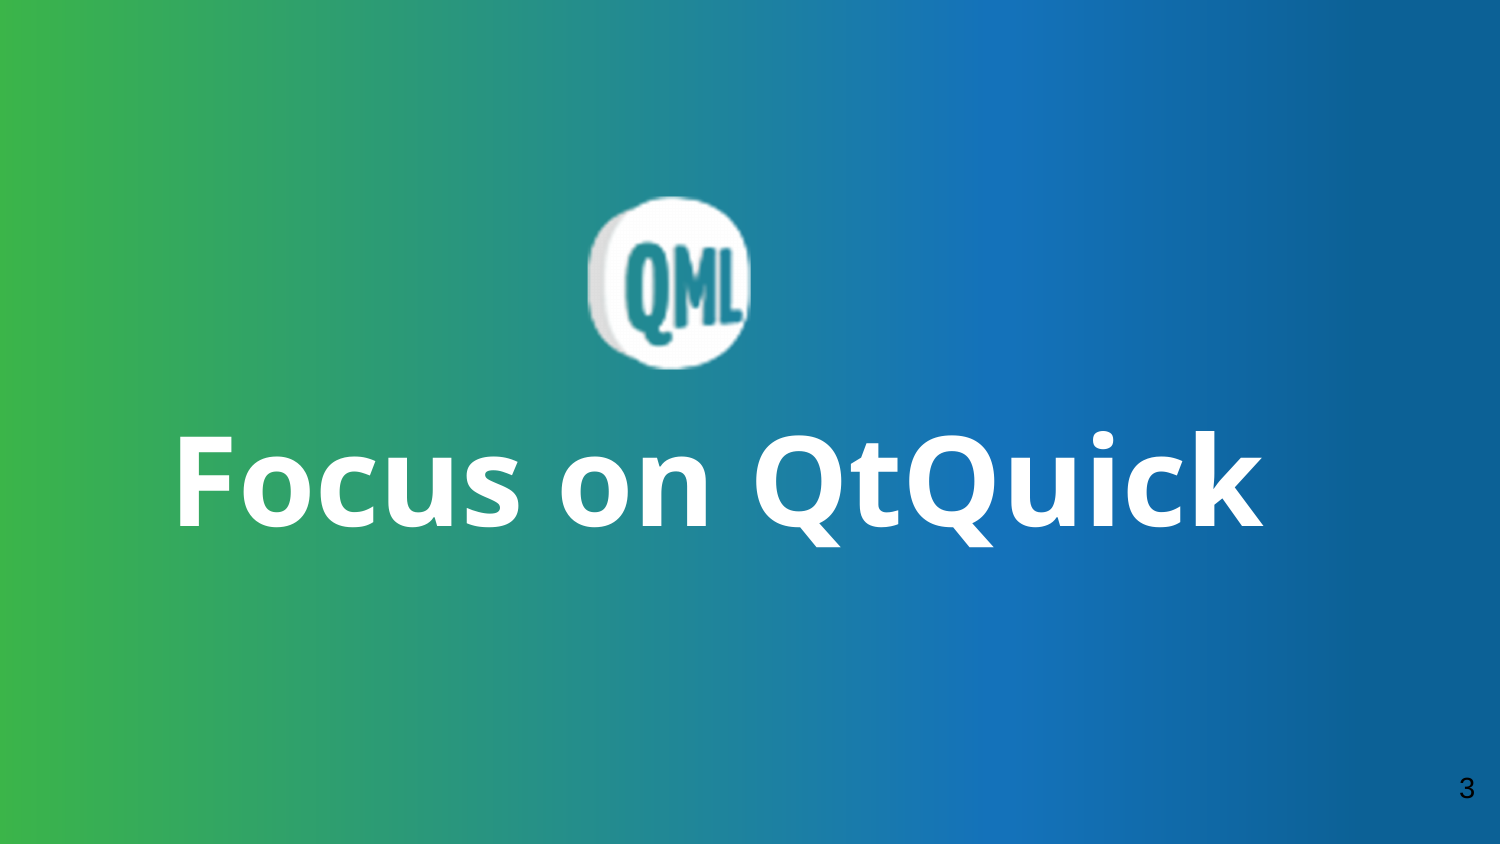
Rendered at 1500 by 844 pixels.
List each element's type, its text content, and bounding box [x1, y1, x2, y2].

text_box 3 [1444, 754, 1487, 829]
title Focus on QtQuick [42, 413, 1392, 567]
picture [0, 0, 1500, 844]
